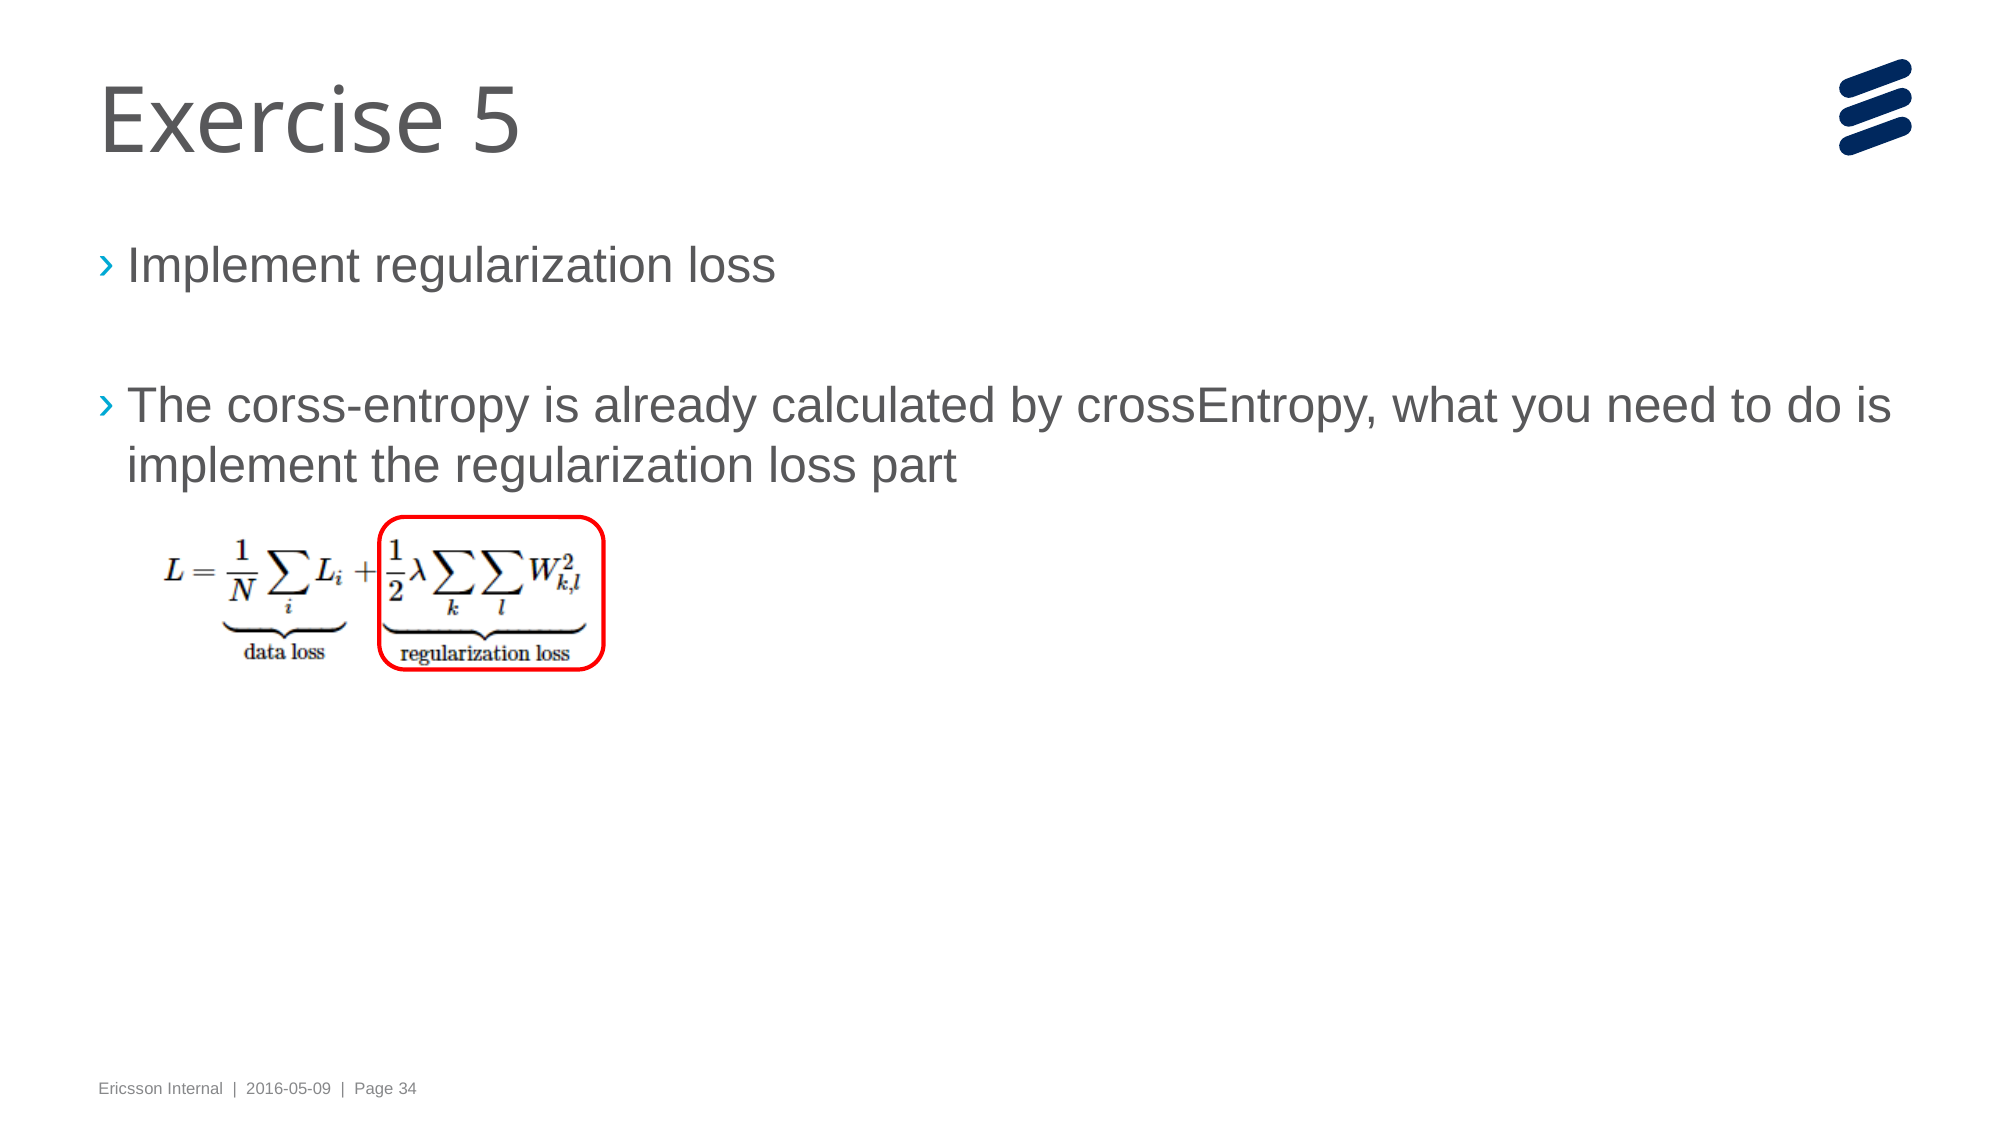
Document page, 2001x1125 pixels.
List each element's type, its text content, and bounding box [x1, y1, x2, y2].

list Implement regularization loss The corss-entropy is already calculated by crossEntropy, what you need to do is implement the regularization loss part [85, 232, 1914, 1040]
title Exercise 5 [85, 39, 1726, 218]
picture [154, 516, 604, 672]
